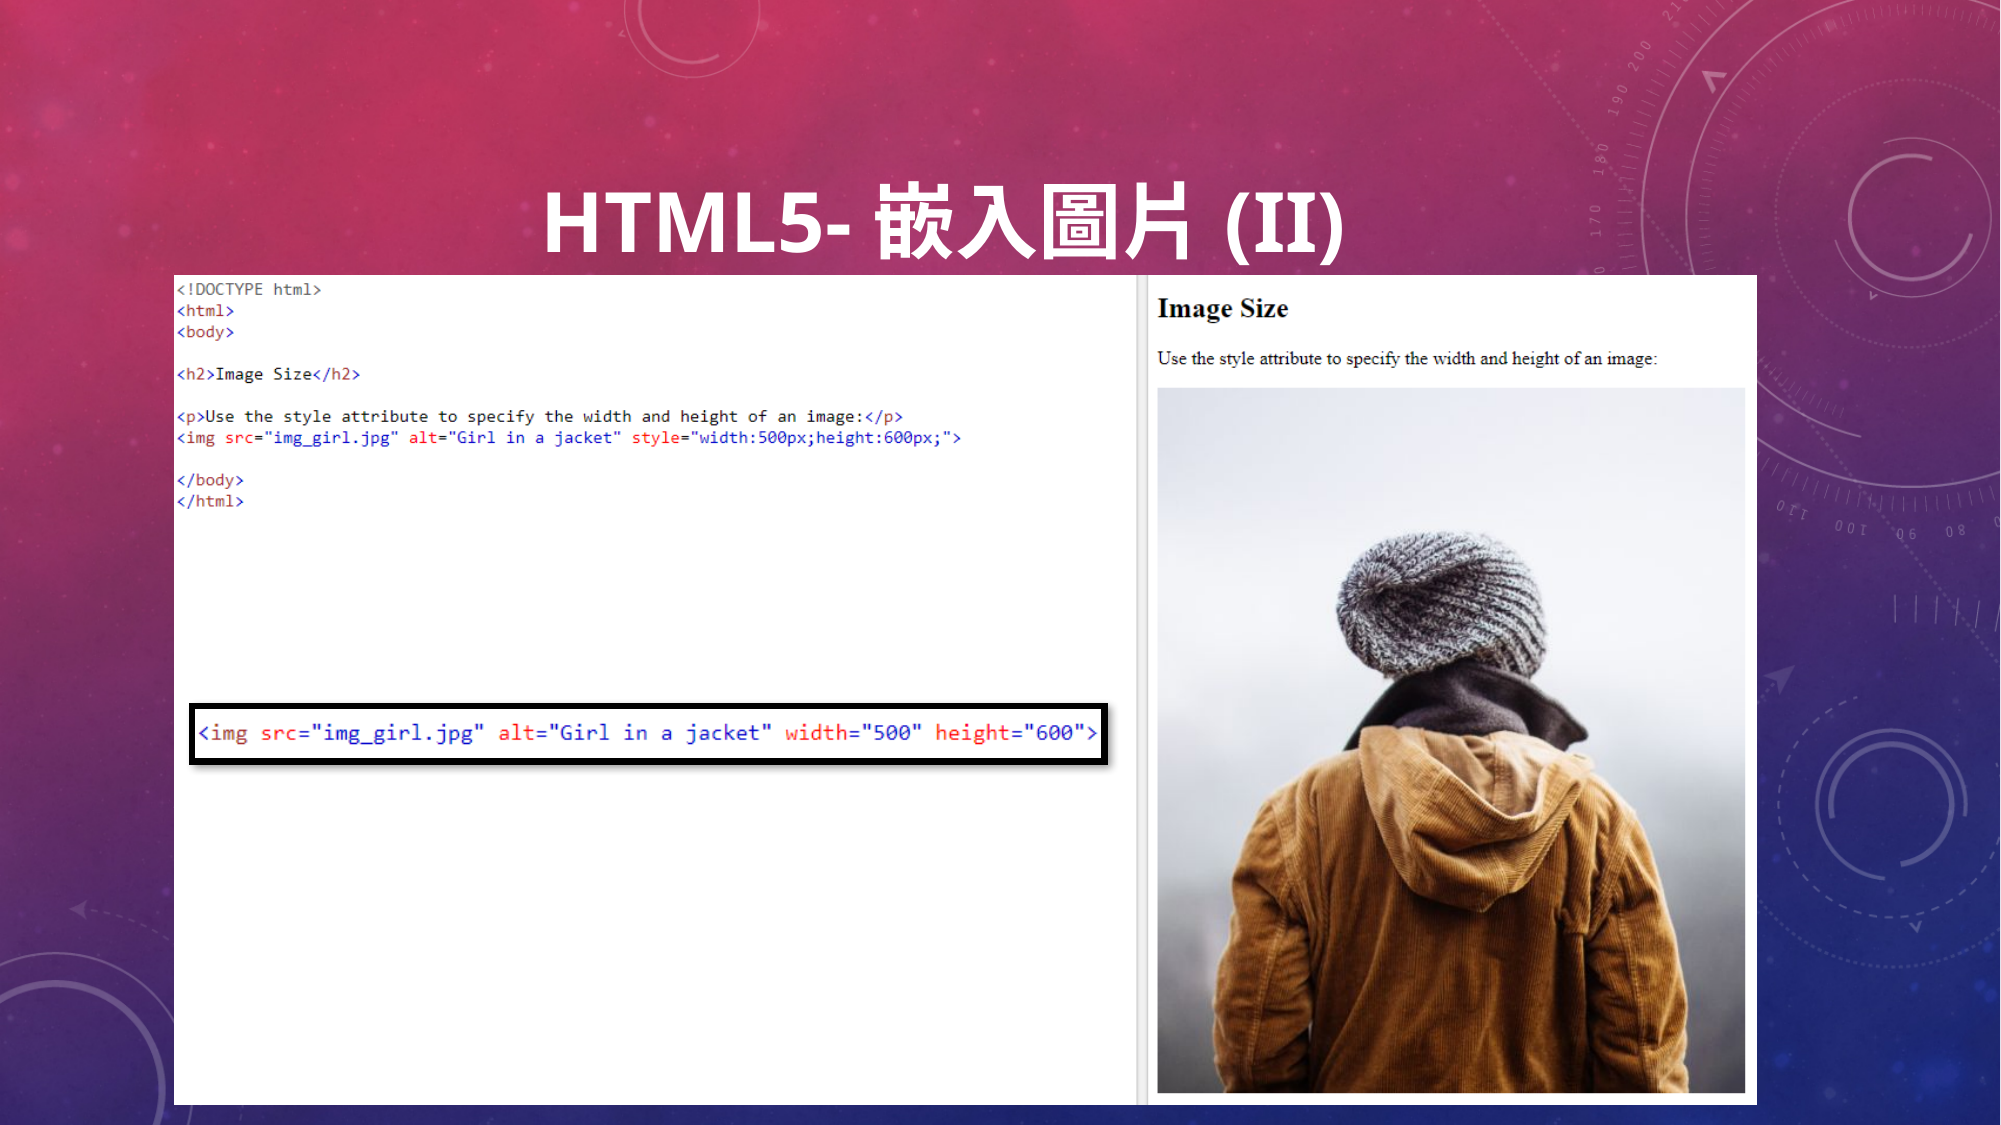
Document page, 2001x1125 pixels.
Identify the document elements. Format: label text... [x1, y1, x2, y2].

title HTML5-嵌入圖片(II) [112, 99, 1775, 339]
picture [0, 0, 2001, 1125]
